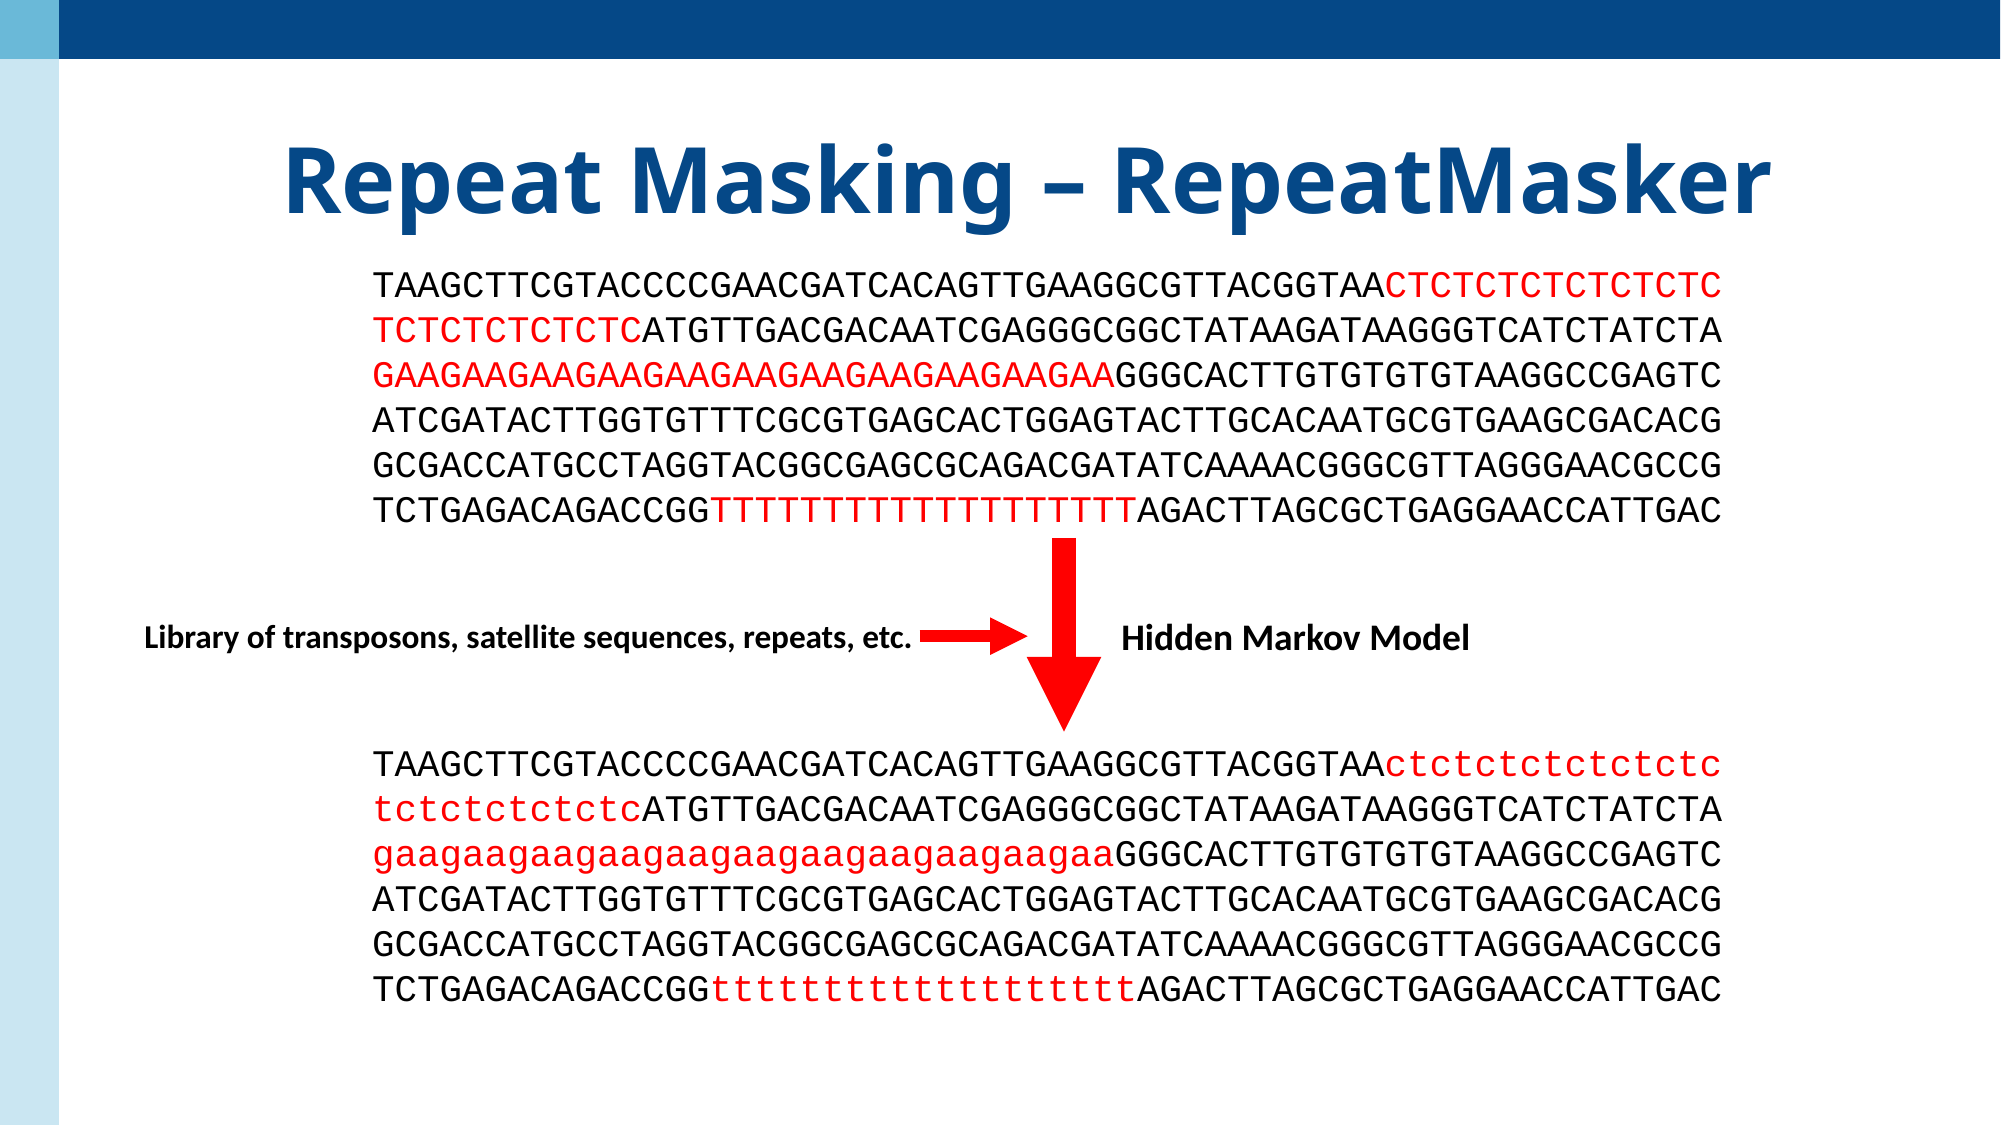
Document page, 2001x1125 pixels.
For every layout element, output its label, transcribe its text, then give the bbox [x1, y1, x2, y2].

text_box Library of transposons, satellite sequences, repeats, etc. [129, 607, 930, 663]
text_box Hidden Markov Model [1106, 605, 1486, 666]
title Repeat Masking – RepeatMasker [165, 75, 1891, 293]
text_box TAAGCTTCGTACCCCGAACGATCACAGTTGAAGGCGTTACGGTAActctctctctctctc tctctctctctcATGTTGACGACAATCGAGGGCGGCTATAAGATAAGGGTCATCTATCTA gaagaagaagaagaagaagaagaagaagaagaaGGGCACTTGTGTGTGTAAGGCCGAGTC ATCGATACTTGGTGTTTCGCGTGAGCACTGGAGTACTTGCACAATGCGTGAAGCGACACG GCGACCATGCCTAGGTACGGCGAGCGCAGACGATATCAAAACGGGCGTTAGGGAACGCCG TCTGAGACAGACCGGtttttttttttttttttttAGACTTAGCGCTGAGGAACCATTGAC [357, 731, 1771, 1017]
text_box TAAGCTTCGTACCCCGAACGATCACAGTTGAAGGCGTTACGGTAACTCTCTCTCTCTCTC TCTCTCTCTCTCATGTTGACGACAATCGAGGGCGGCTATAAGATAAGGGTCATCTATCTA GAAGAAGAAGAAGAAGAAGAAGAAGAAGAAGAAGGGCACTTGTGTGTGTAAGGCCGAGTC ATCGATACTTGGTGTTTCGCGTGAGCACTGGAGTACTTGCACAATGCGTGAAGCGACACG GCGACCATGCCTAGGTACGGCGAGCGCAGACGATATCAAAACGGGCGTTAGGGAACGCCG TCTGAGACAGACCGGTTTTTTTTTTTTTTTTTTTAGACTTAGCGCTGAGGAACCATTGAC [357, 252, 1771, 538]
